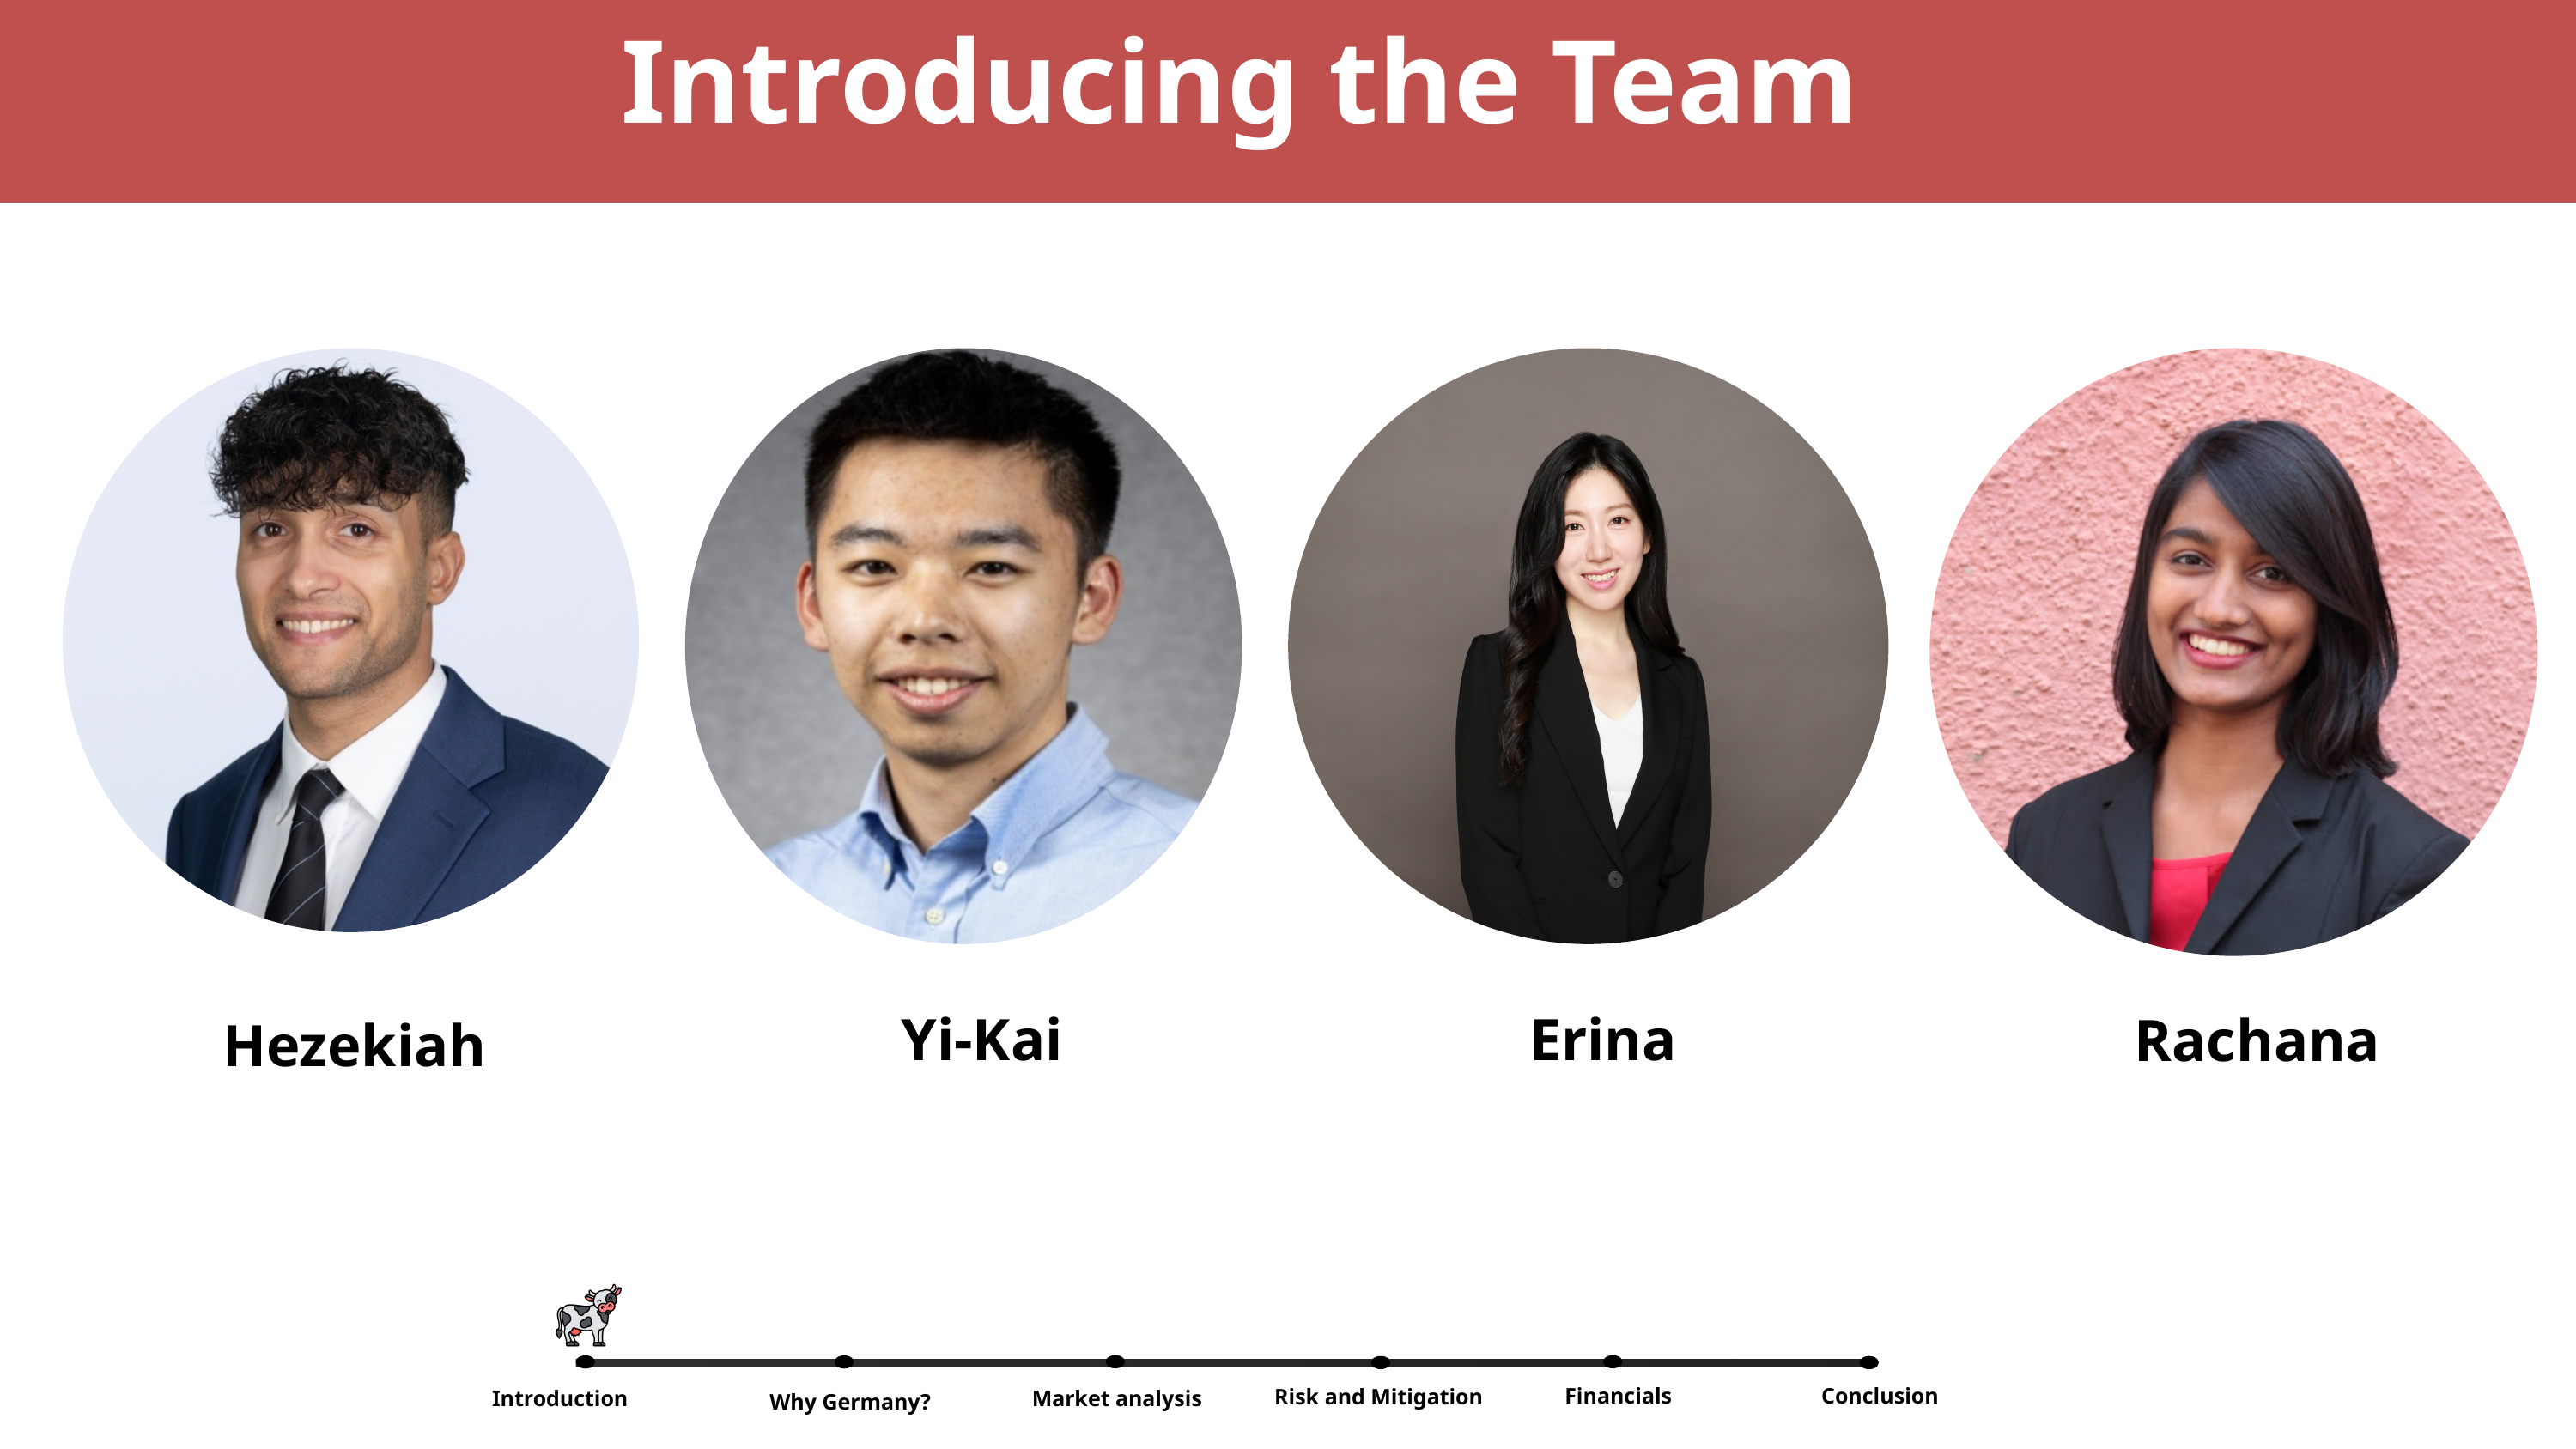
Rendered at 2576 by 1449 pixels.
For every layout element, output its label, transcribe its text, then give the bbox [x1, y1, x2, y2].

text_box Introducing the Team [75, 58, 2405, 235]
text_box [0, 0, 2576, 203]
text_box Yi-Kai [767, 997, 1197, 1148]
picture [1288, 348, 1889, 944]
text_box Rachana [1996, 997, 2518, 1148]
picture [62, 348, 640, 932]
picture [555, 1282, 622, 1349]
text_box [423, 1355, 2018, 1422]
picture [684, 348, 1242, 944]
text_box Erina [1388, 997, 1819, 1148]
picture [1929, 348, 2538, 956]
text_box Hezekiah [104, 1003, 605, 1154]
